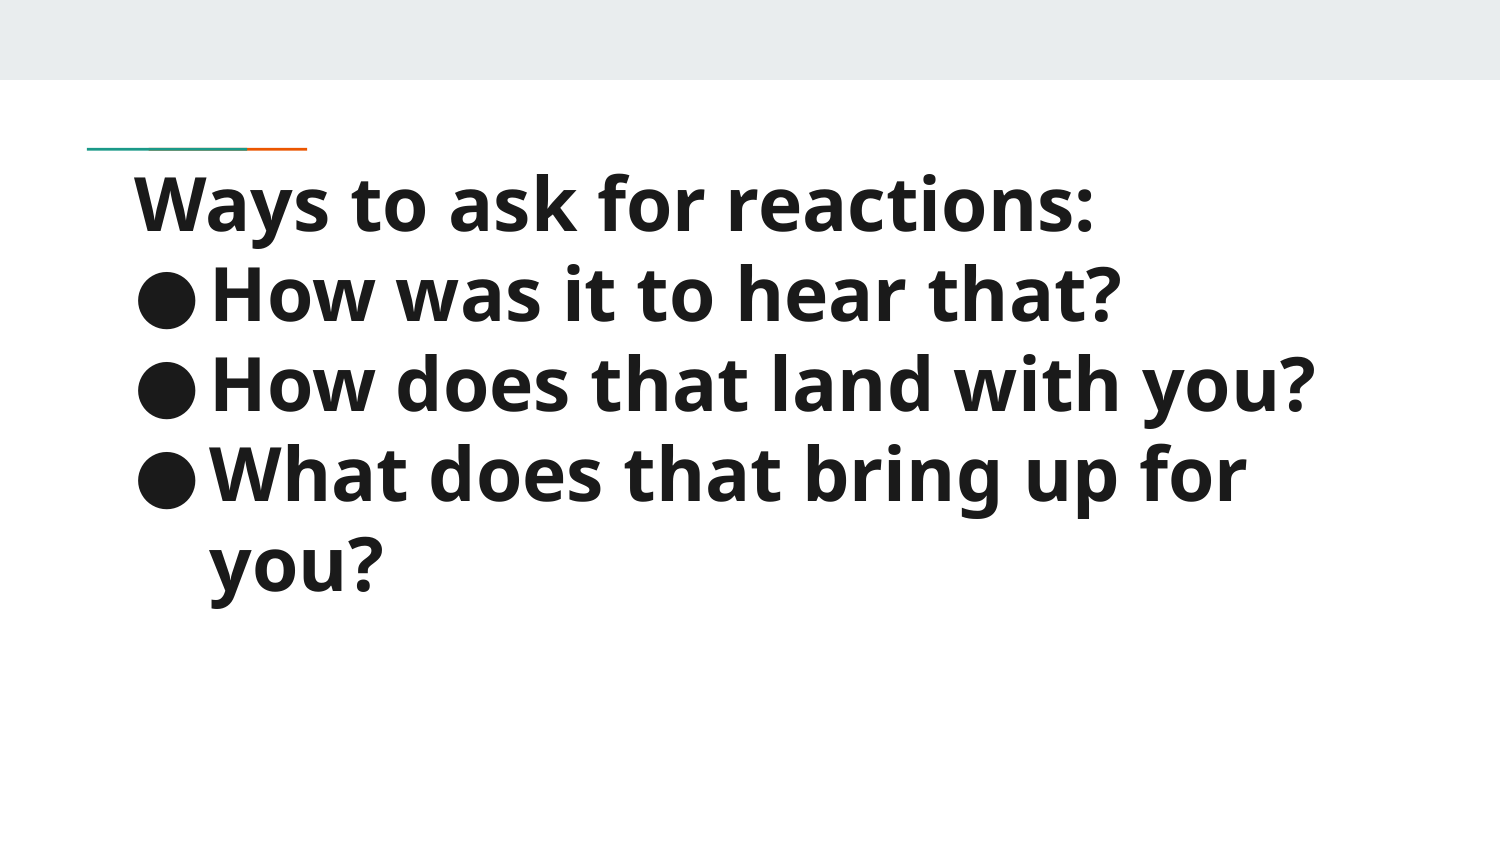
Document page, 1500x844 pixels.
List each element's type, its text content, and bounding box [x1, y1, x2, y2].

title Ways to ask for reactions: How was it to hear that? How does that land with you? What does that bring up for you? [119, 141, 1438, 368]
